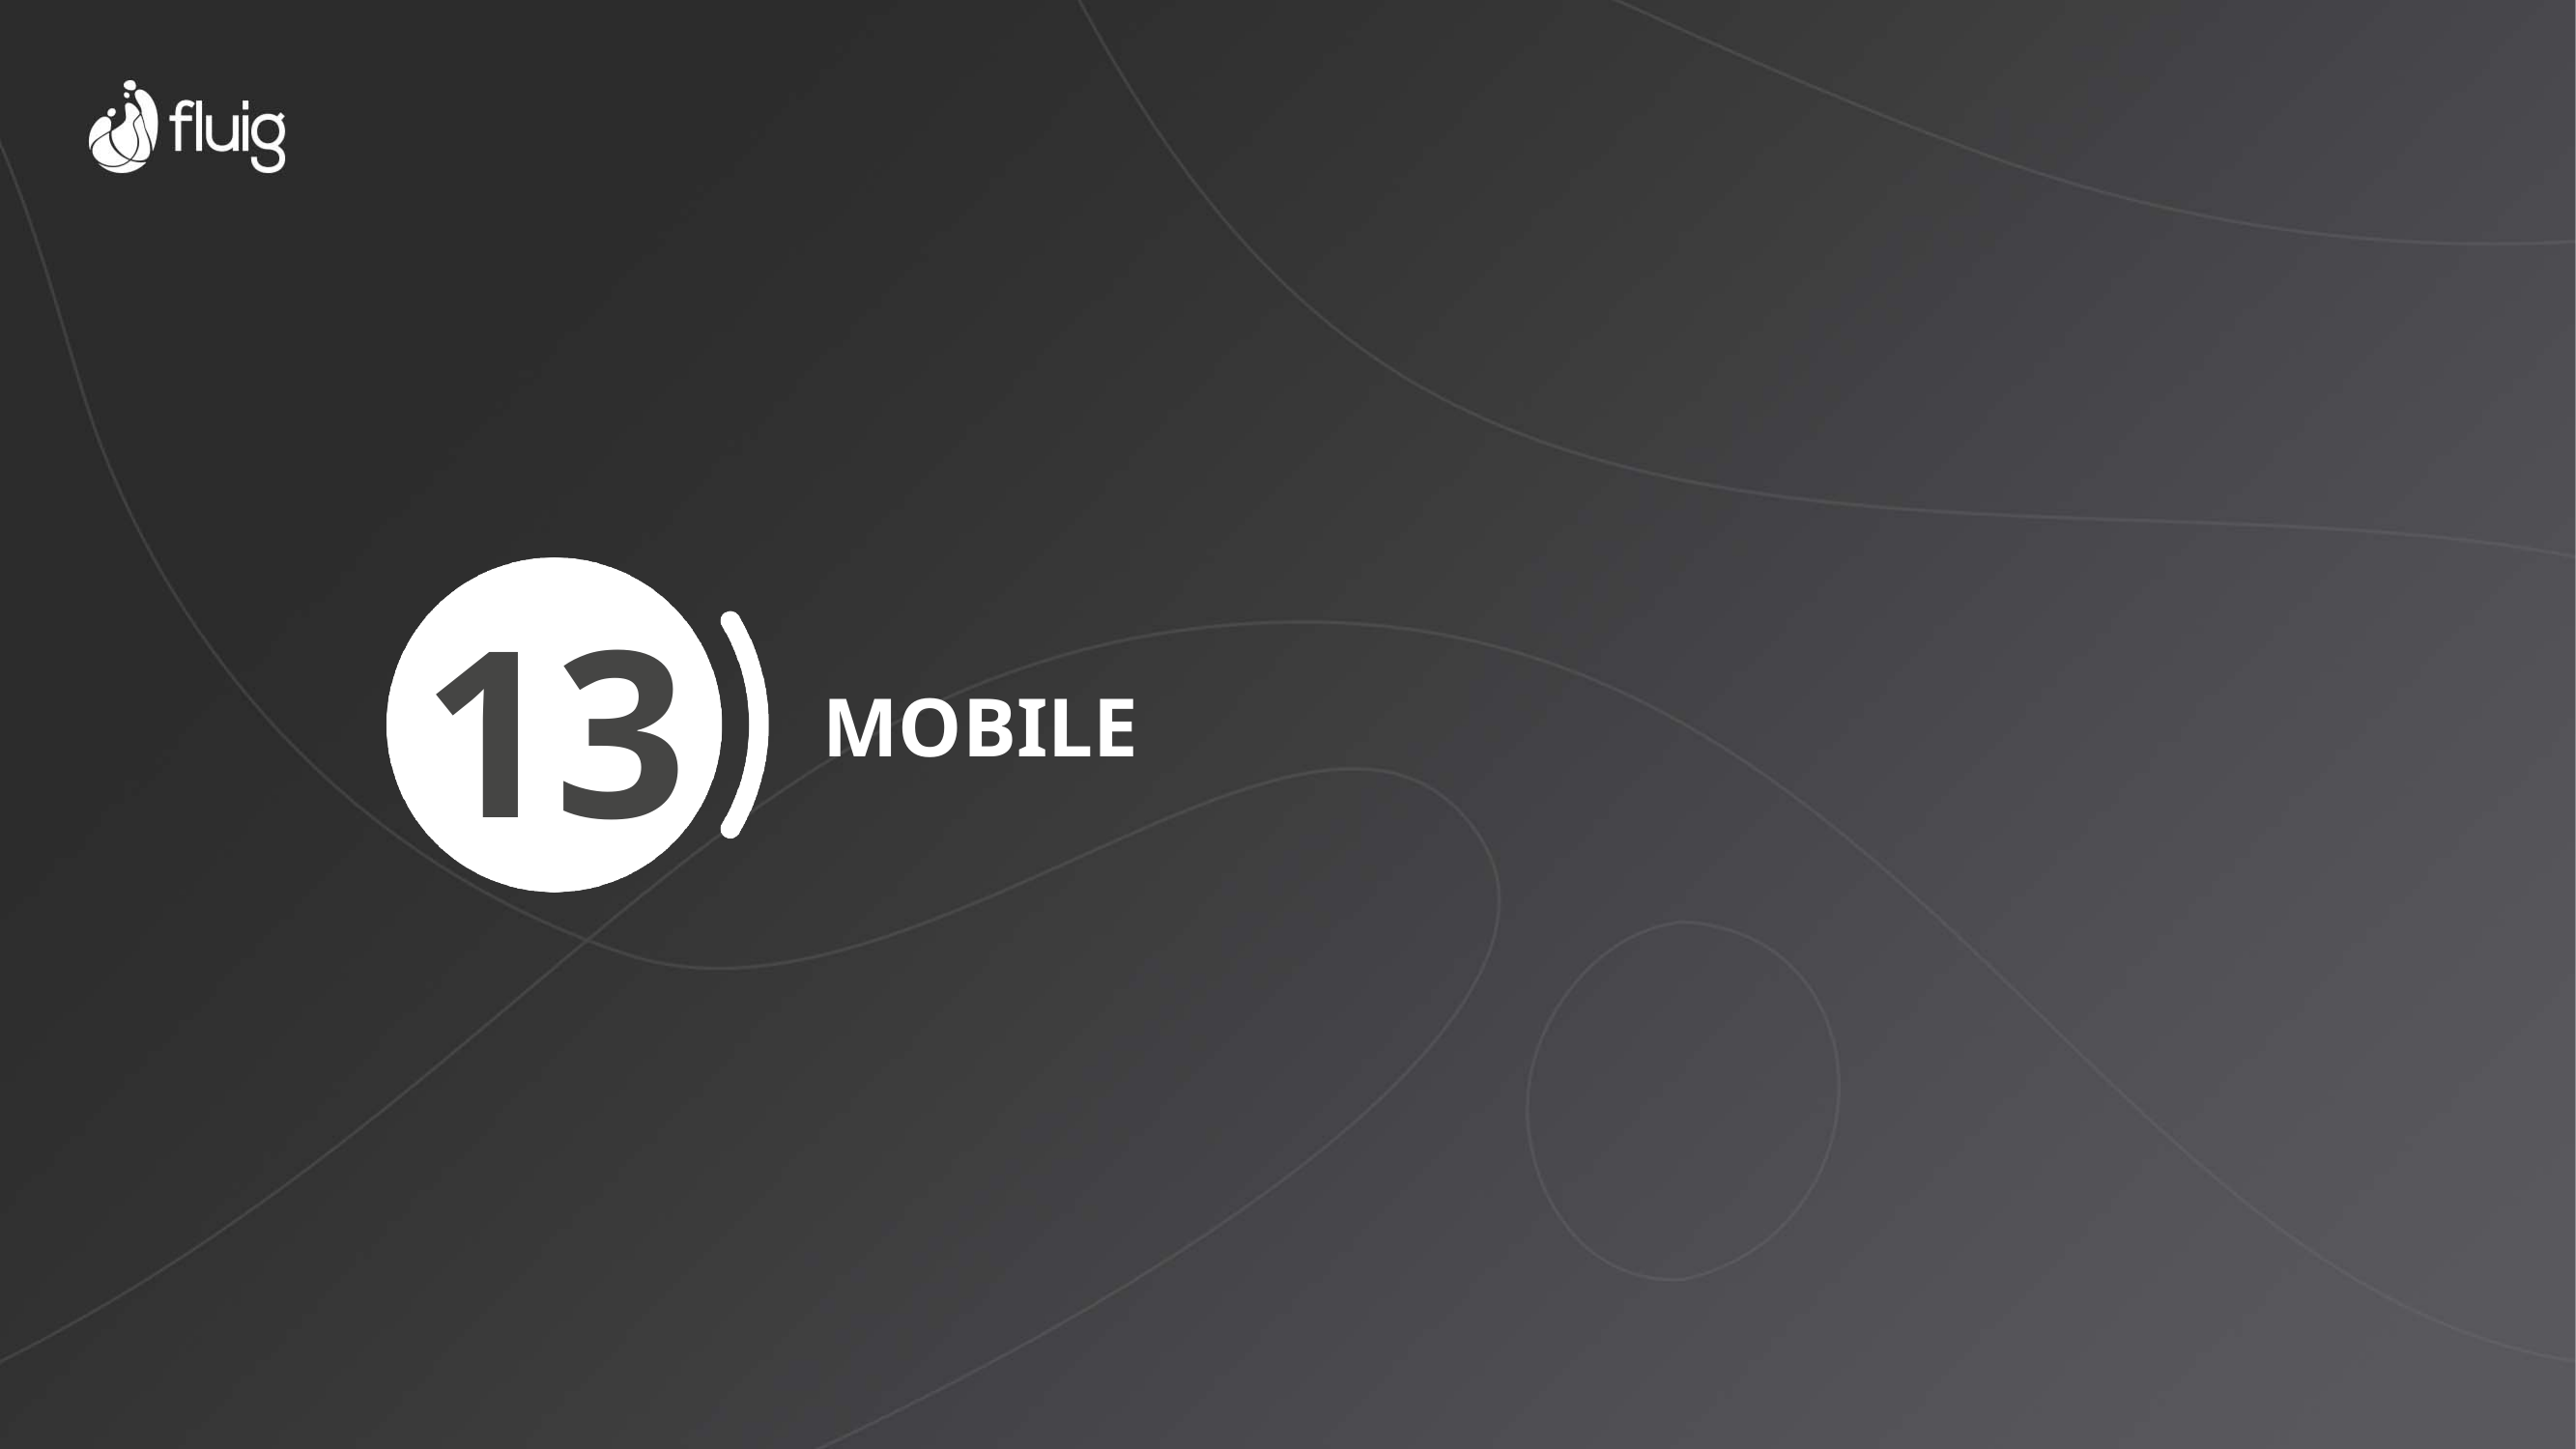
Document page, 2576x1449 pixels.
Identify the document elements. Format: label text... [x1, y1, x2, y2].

picture [0, 0, 2576, 1449]
list mobile [808, 608, 2576, 841]
list 13 [386, 556, 722, 893]
